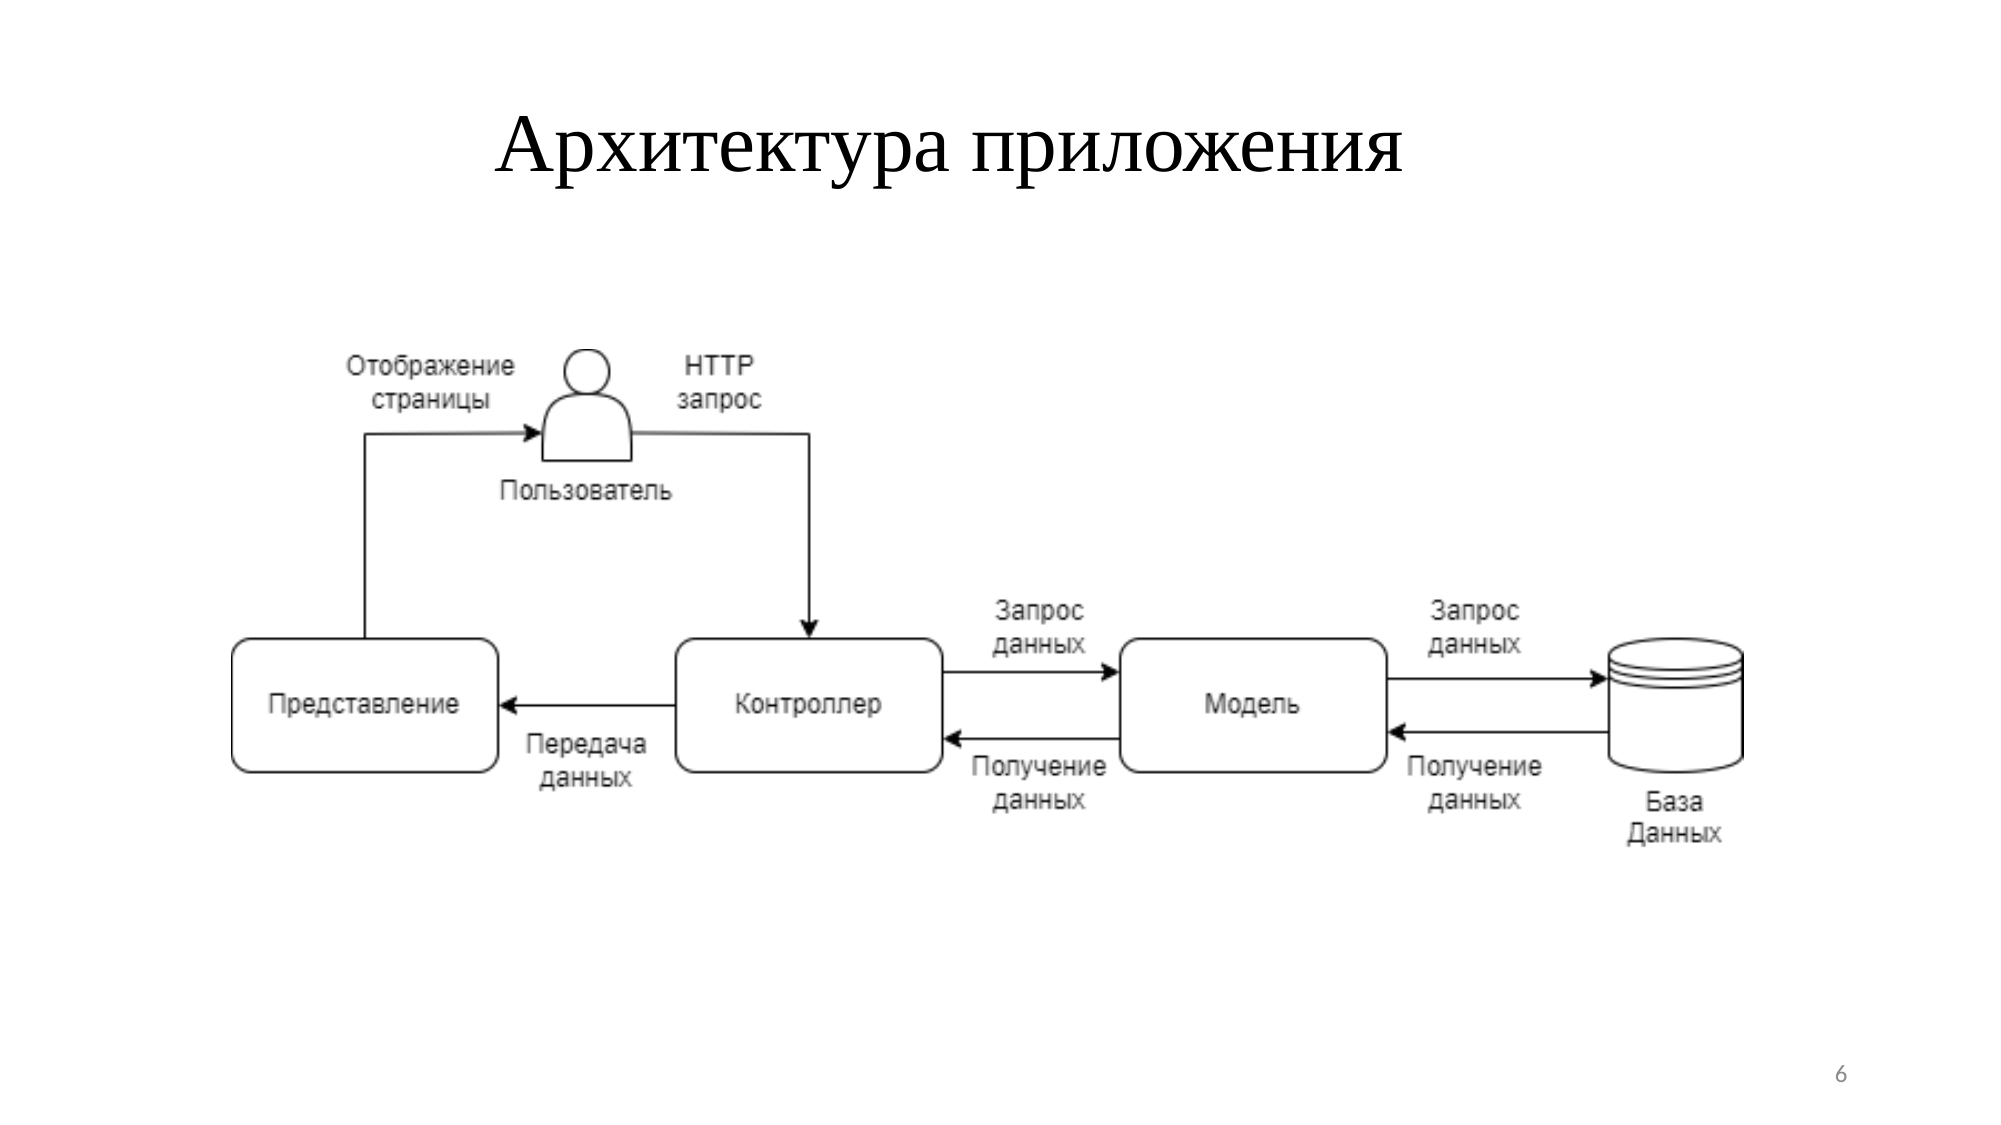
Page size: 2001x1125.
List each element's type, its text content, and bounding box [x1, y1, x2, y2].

title Архитектура приложения [479, 66, 1521, 223]
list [231, 349, 1744, 854]
slide_number 6 [1412, 1042, 1863, 1103]
